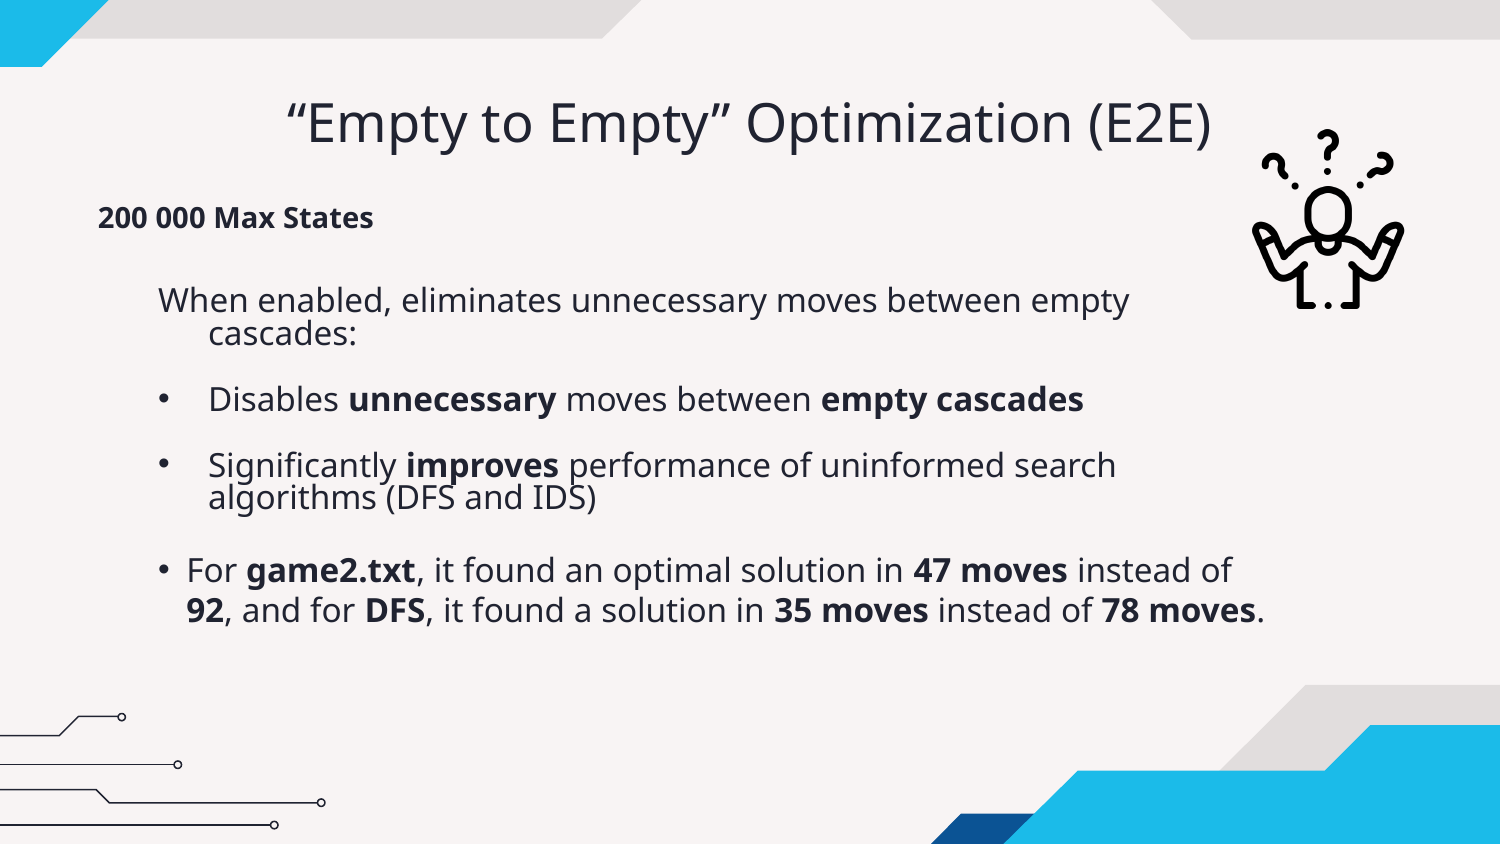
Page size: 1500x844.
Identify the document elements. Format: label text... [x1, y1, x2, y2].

subtitle When enabled, eliminates unnecessary moves between empty cascades: Disables unnecessary moves between empty cascades Significantly improves performance of uninformed search algorithms (DFS and IDS) For game2.txt, it found an optimal solution in 47 moves instead of 92, and for DFS, it found a solution in 35 moves instead of 78 moves. [118, 271, 1298, 617]
title “Empty to Empty” Optimization (E2E) [118, 72, 1382, 167]
text_box 200 000 Max States [82, 184, 639, 238]
picture [1238, 129, 1418, 309]
